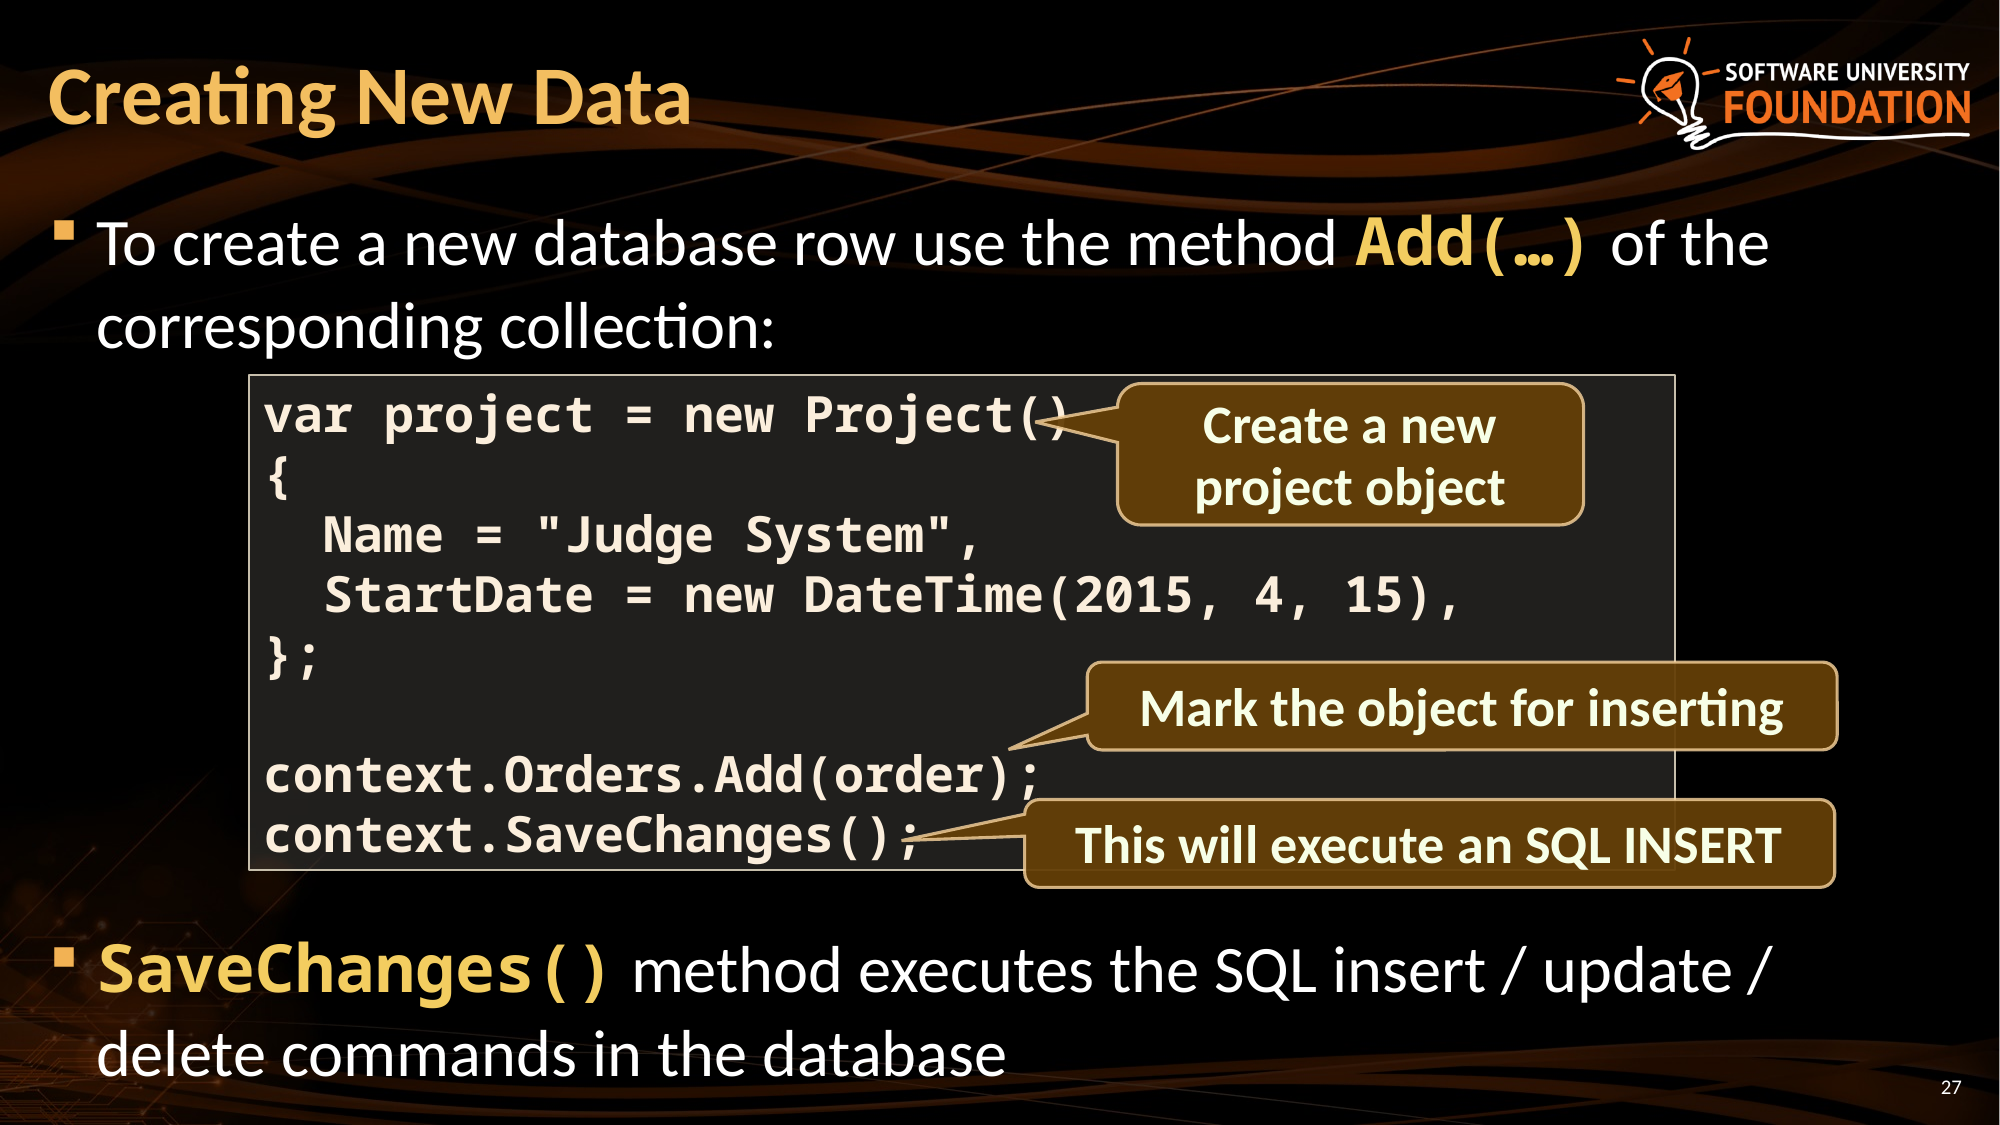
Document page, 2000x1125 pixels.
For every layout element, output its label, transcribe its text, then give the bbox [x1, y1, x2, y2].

picture [0, 0, 2000, 1125]
list To create a new database row use the method Add(…) of the corresponding collection: SaveChanges() method executes the SQL insert / update / delete commands in the database [31, 188, 1968, 1103]
text_box Mark the object for inserting [1008, 661, 1839, 751]
title Creating New Data [30, 6, 1602, 189]
text_box var project = new Project() { Name = "Judge System", StartDate = new DateTime(2015, 4, 15), }; context.Orders.Add(order); context.SaveChanges(); [249, 374, 1675, 870]
text_box Create a new project object [1034, 382, 1585, 527]
text_box [287, 906, 1713, 1088]
text_box This will execute an SQL INSERT [901, 798, 1836, 889]
